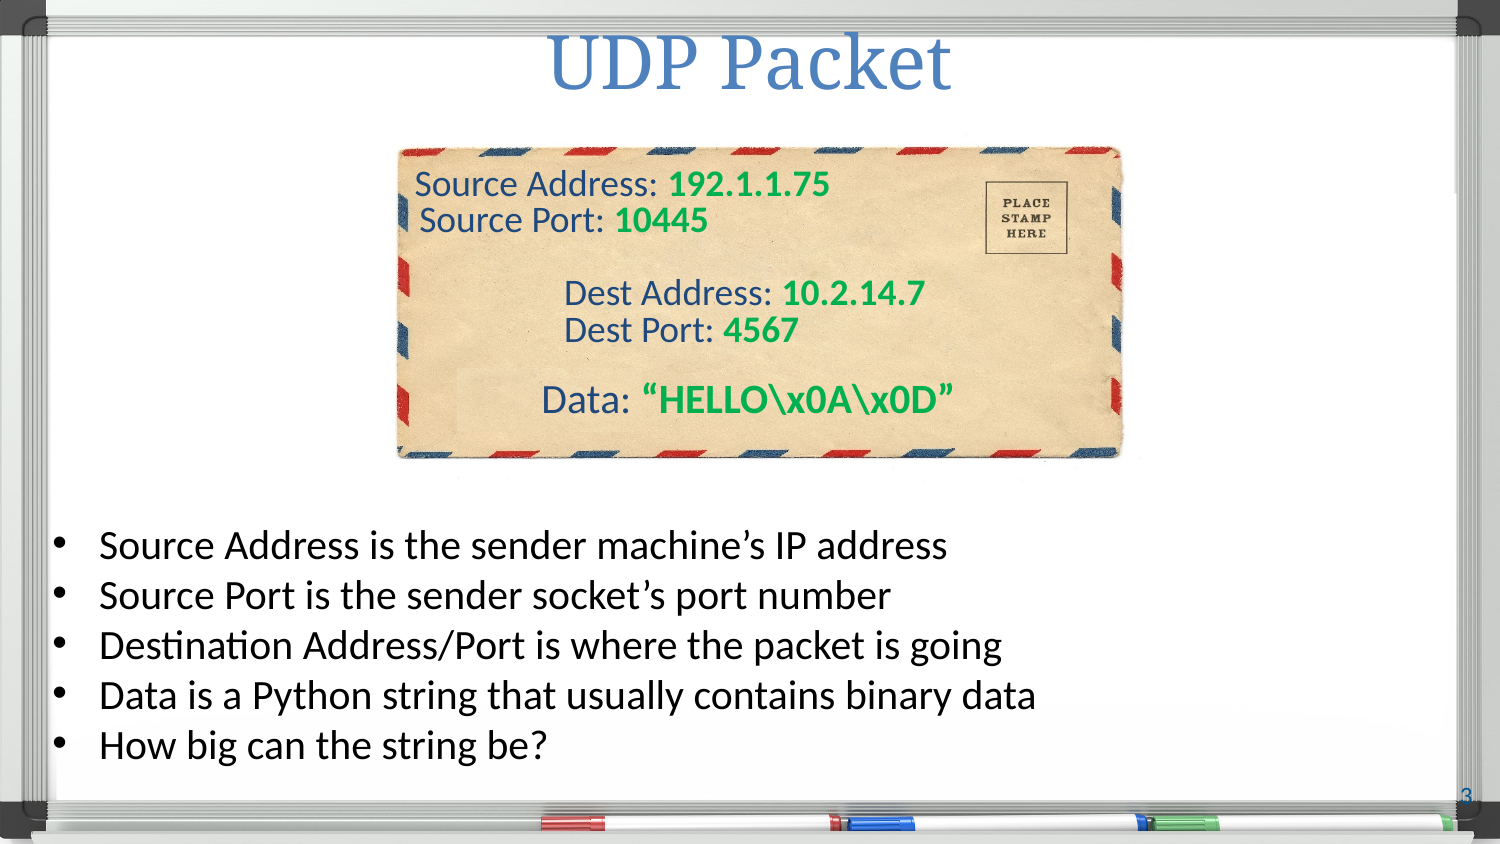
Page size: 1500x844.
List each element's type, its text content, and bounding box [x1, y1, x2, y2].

picture [0, 0, 1500, 844]
slide_number 3 [1387, 771, 1488, 817]
text_box Source Address is the sender machine’s IP address Source Port is the sender socket’s port number Destination Address/Port is where the packet is going Data is a Python string that usually contains binary data How big can the string be? [37, 510, 1213, 775]
title UDP Packet [12, 9, 1488, 110]
